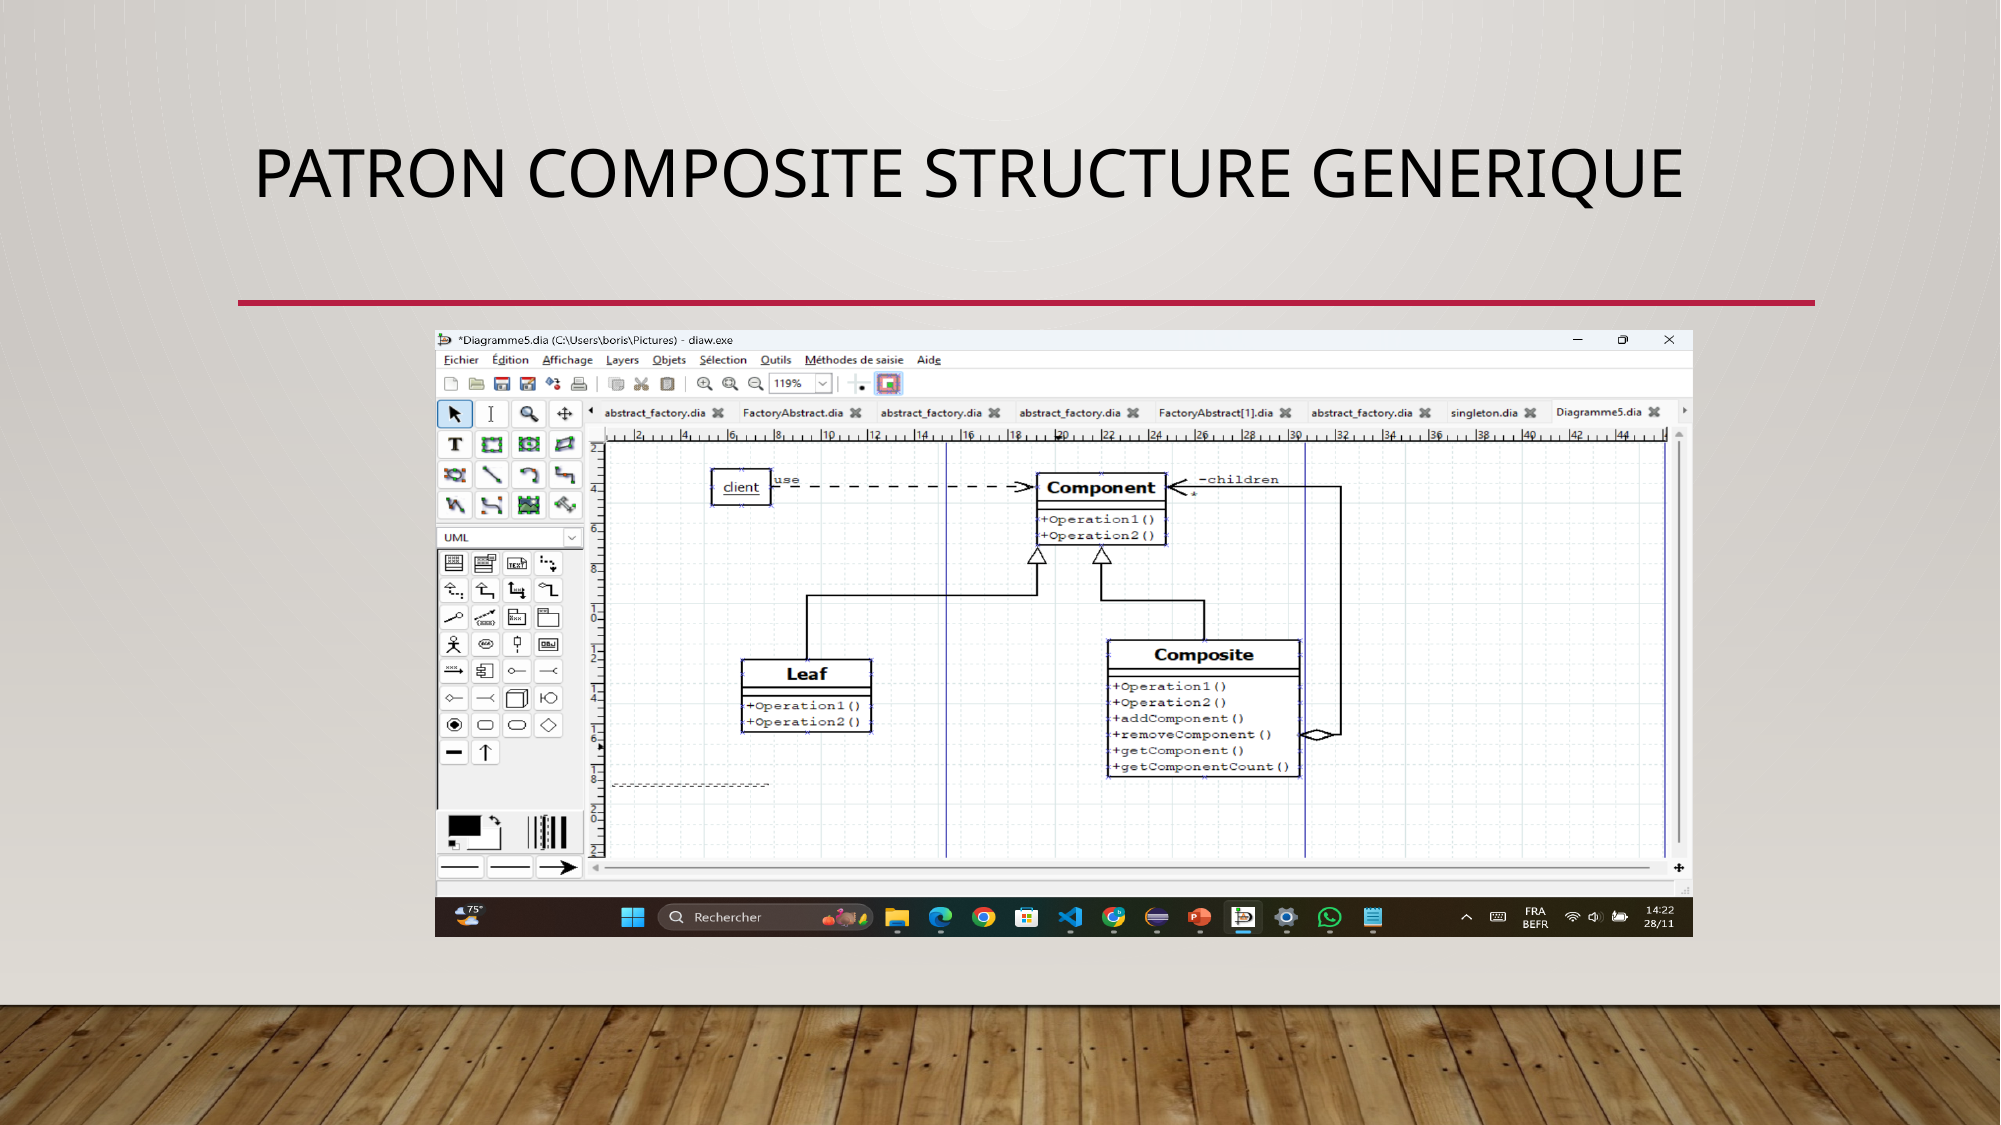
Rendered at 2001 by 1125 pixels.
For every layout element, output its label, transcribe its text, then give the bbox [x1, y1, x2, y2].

title Patron composite structure generique [238, 131, 1814, 305]
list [435, 330, 1693, 937]
picture [0, 1005, 2000, 1125]
